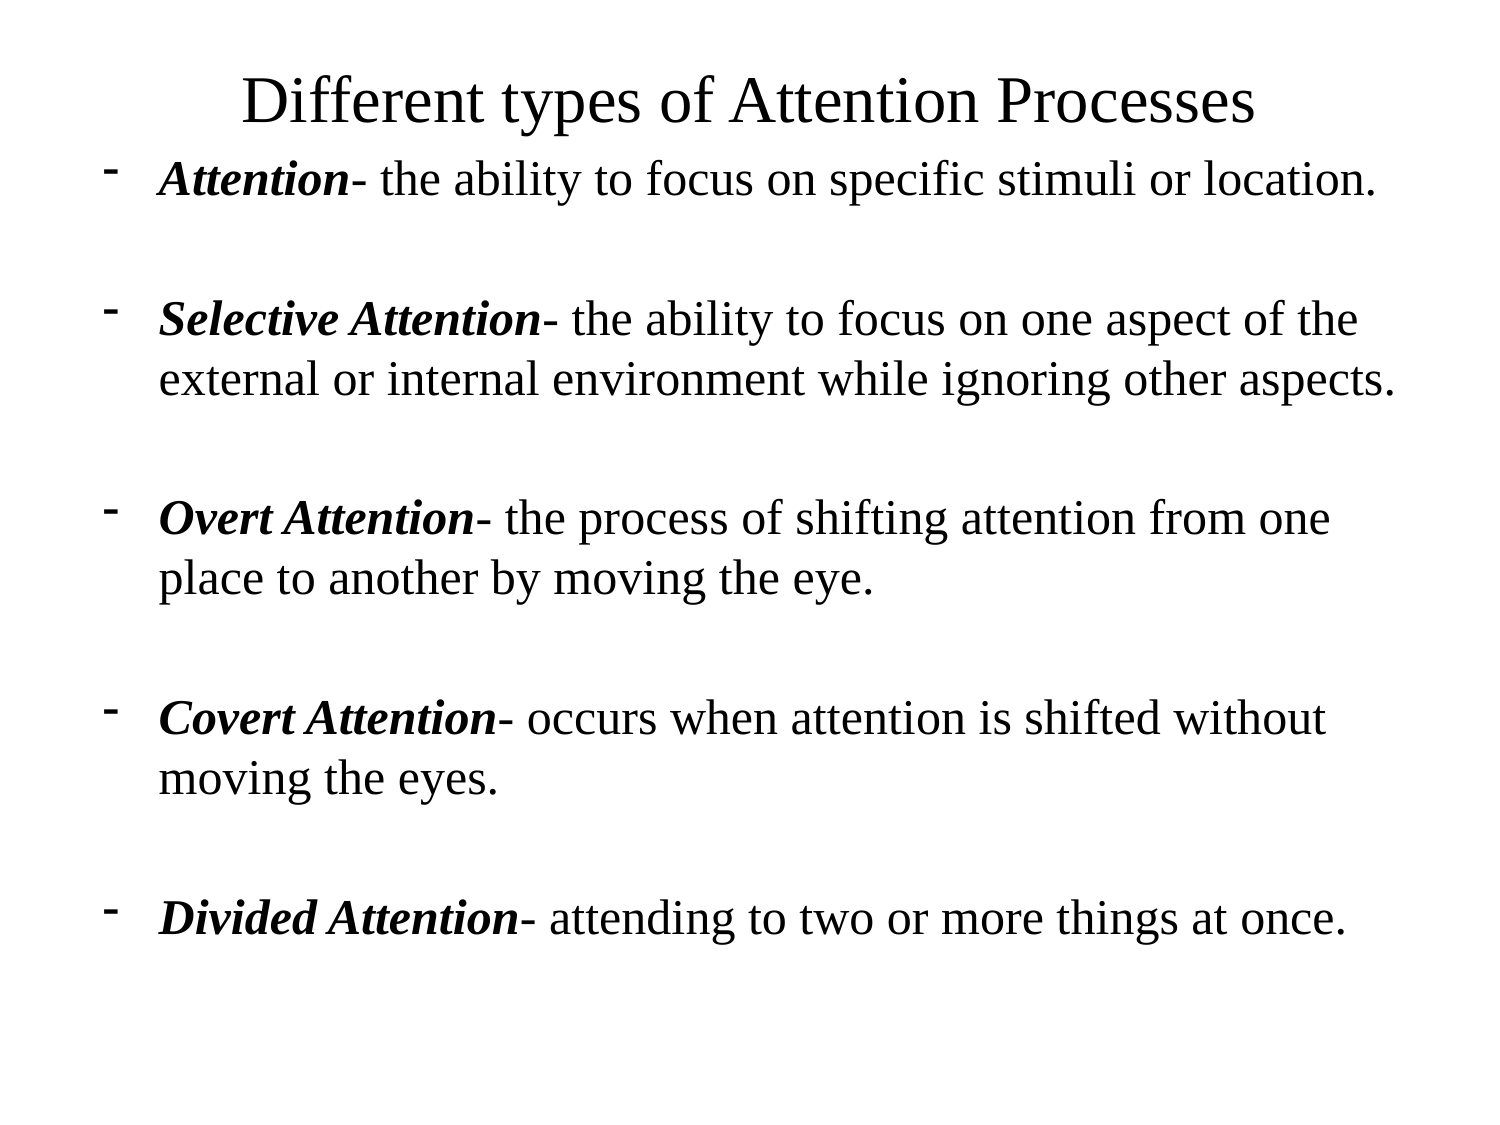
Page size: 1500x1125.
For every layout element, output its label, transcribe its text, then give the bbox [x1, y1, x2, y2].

list Attention- the ability to focus on specific stimuli or location. Selective Attention- the ability to focus on one aspect of the external or internal environment while ignoring other aspects. Overt Attention- the process of shifting attention from one place to another by moving the eye. Covert Attention- occurs when attention is shifted without moving the eyes. Divided Attention- attending to two or more things at once. [87, 137, 1438, 1088]
title Different types of Attention Processes [75, 37, 1425, 155]
